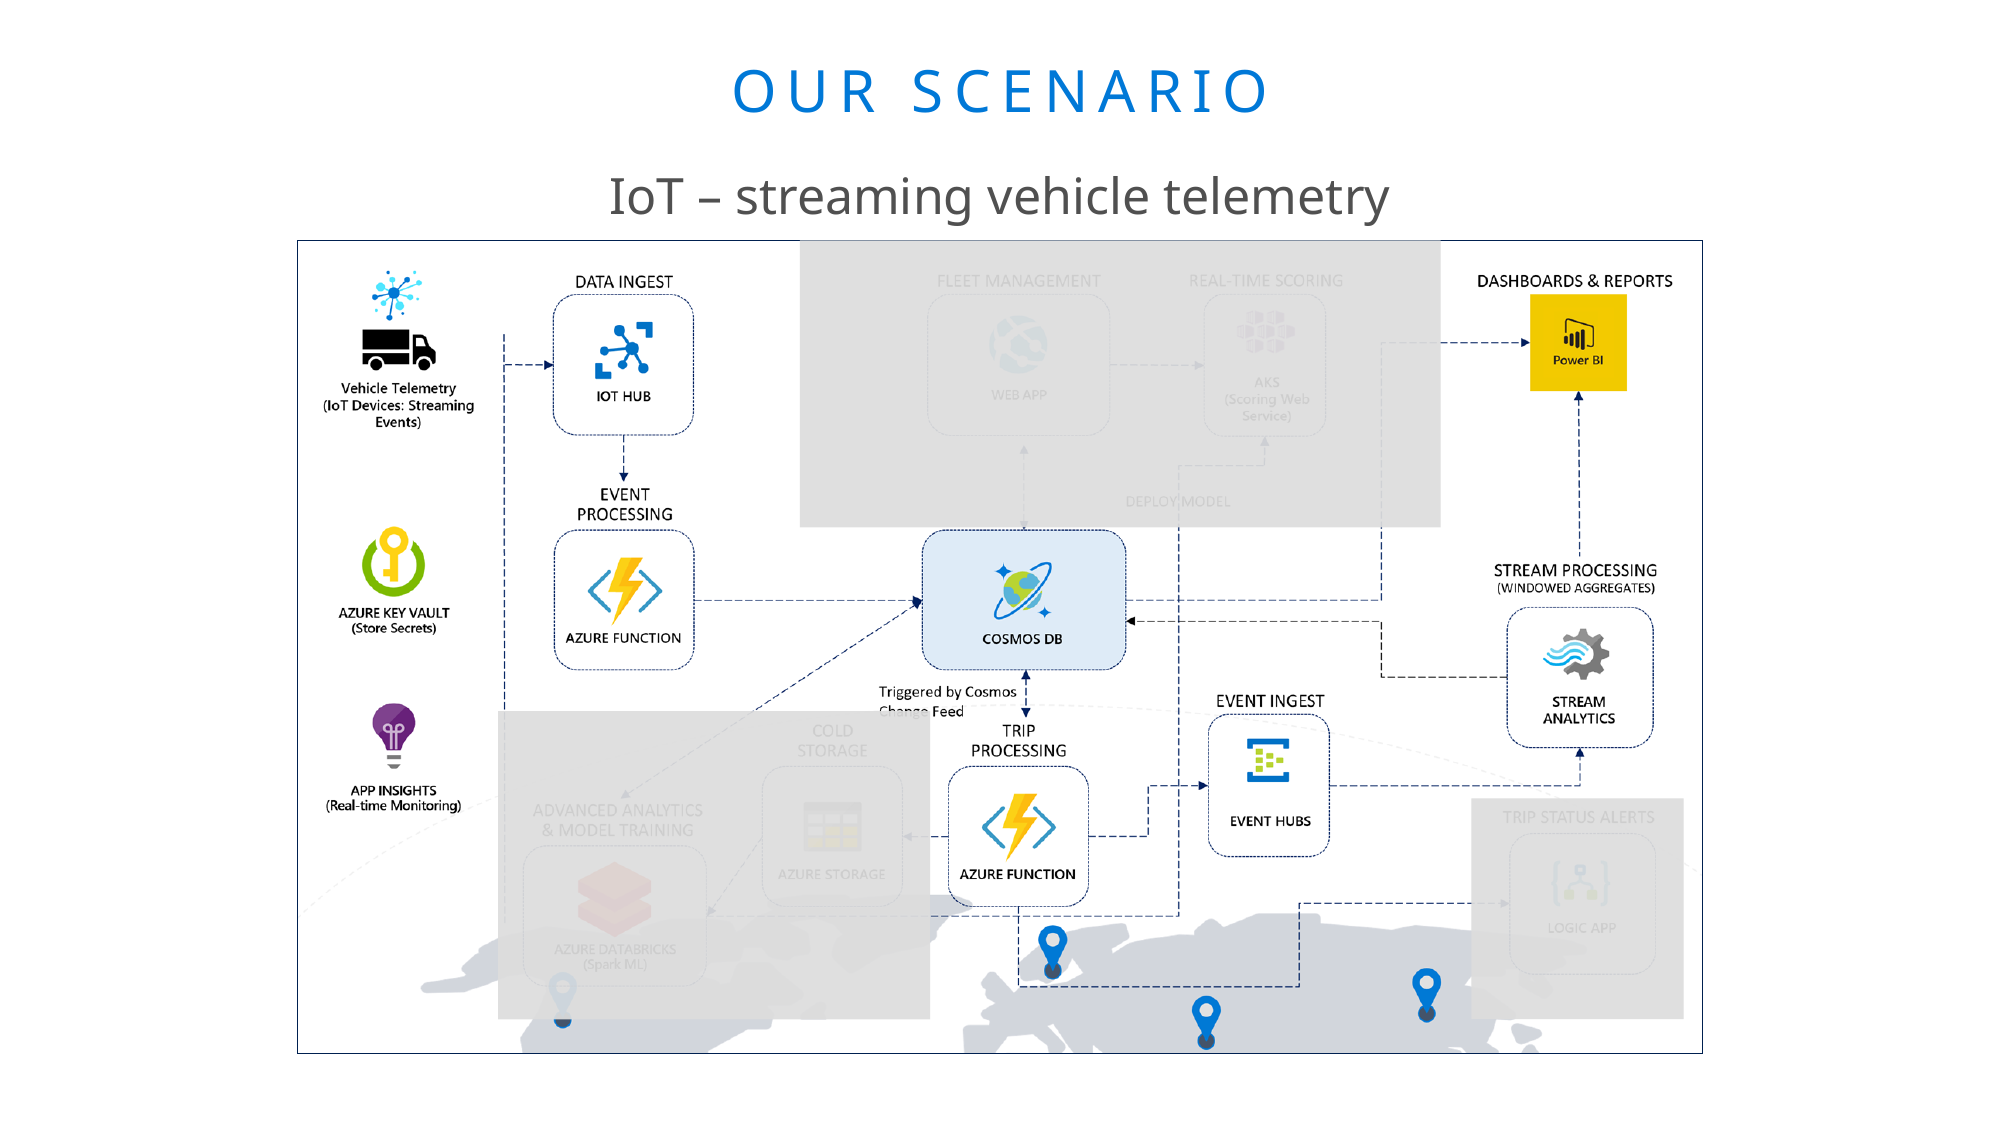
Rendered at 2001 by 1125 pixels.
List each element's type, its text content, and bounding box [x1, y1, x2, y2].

picture [296, 240, 1703, 1054]
list IoT – streaming vehicle telemetry [44, 149, 1956, 241]
title Our scenario [44, 47, 1957, 196]
